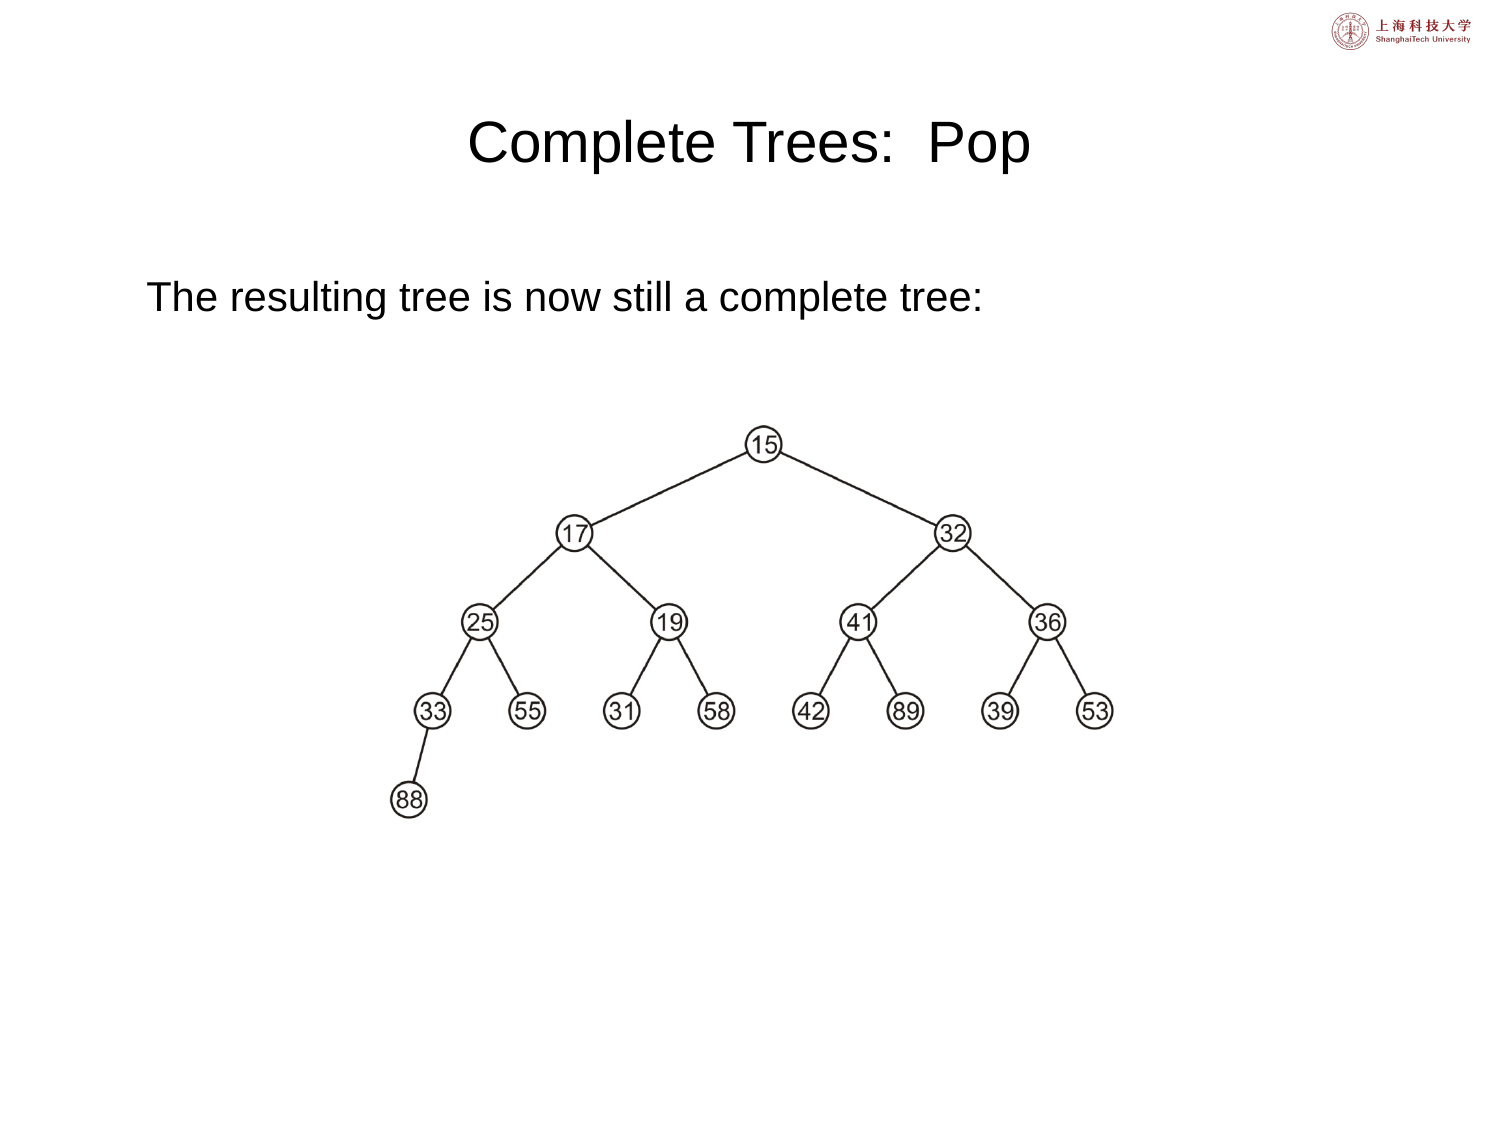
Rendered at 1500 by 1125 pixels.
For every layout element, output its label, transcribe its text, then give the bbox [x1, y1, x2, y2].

picture [384, 373, 1118, 823]
picture [1327, 0, 1478, 109]
title Complete Trees: Pop [75, 45, 1425, 233]
list The resulting tree is now still a complete tree: [75, 262, 1425, 1005]
